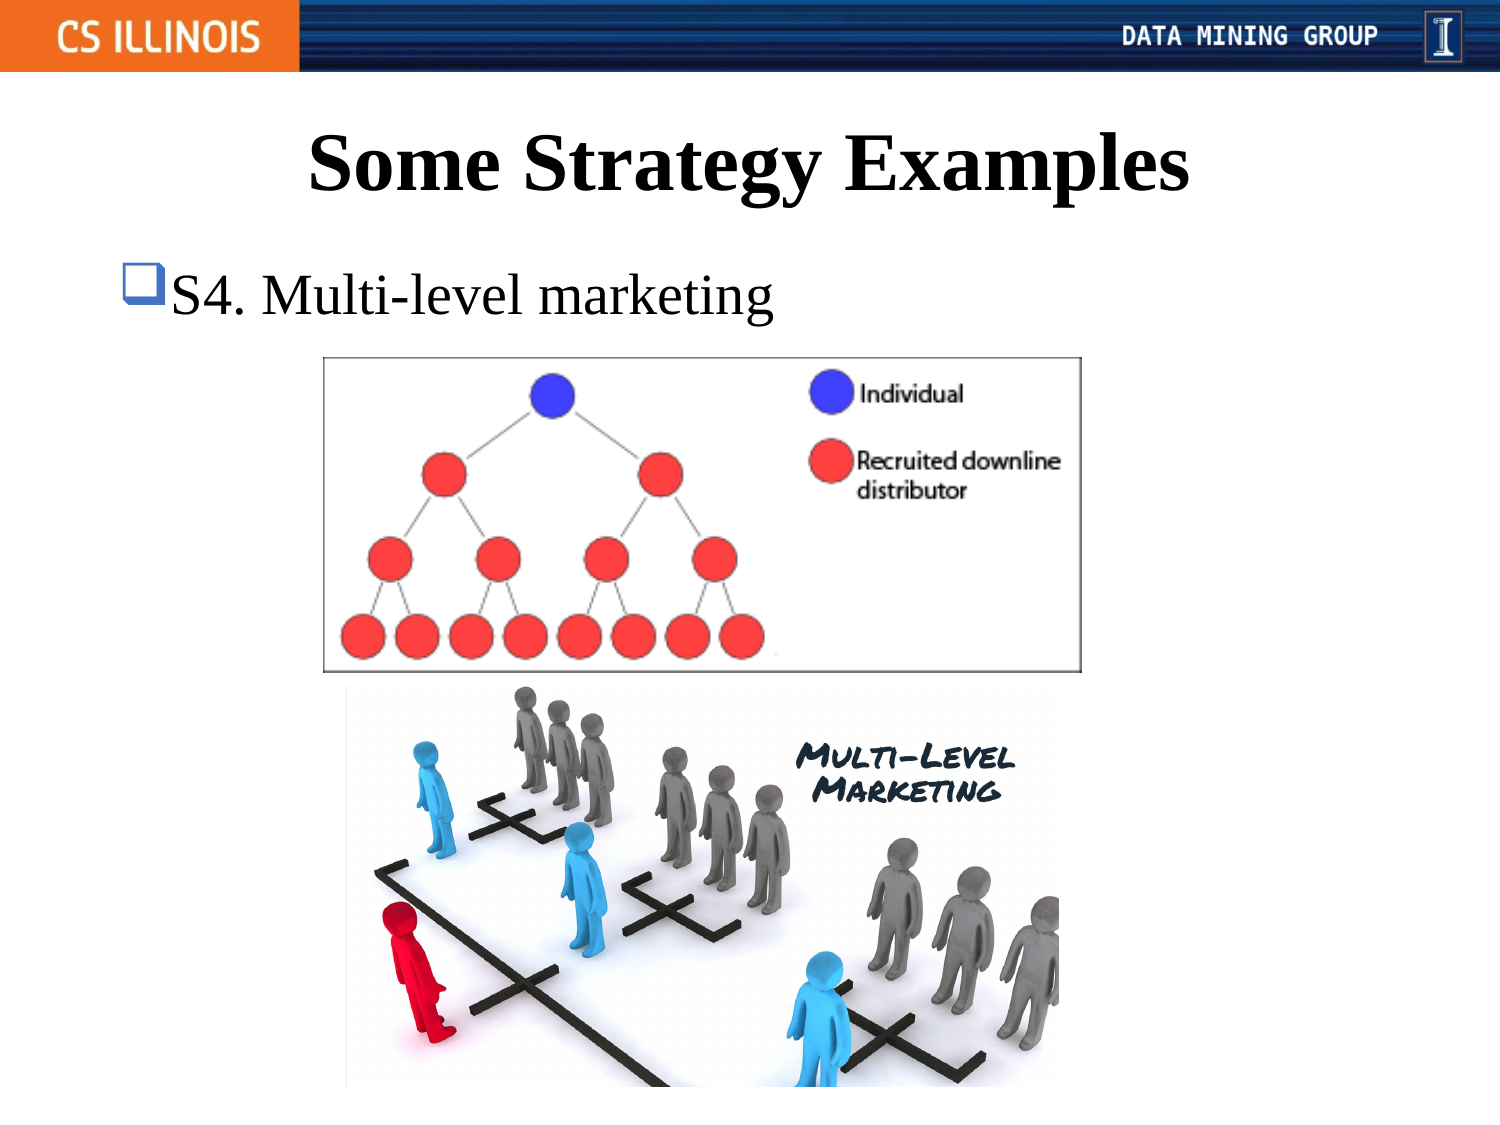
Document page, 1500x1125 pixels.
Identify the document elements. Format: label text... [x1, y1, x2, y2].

picture [0, 0, 1500, 72]
picture [346, 686, 1059, 1088]
list S4. Multi-level marketing [103, 256, 1397, 1058]
picture [323, 357, 1082, 673]
title Some Strategy Examples [103, 100, 1397, 227]
